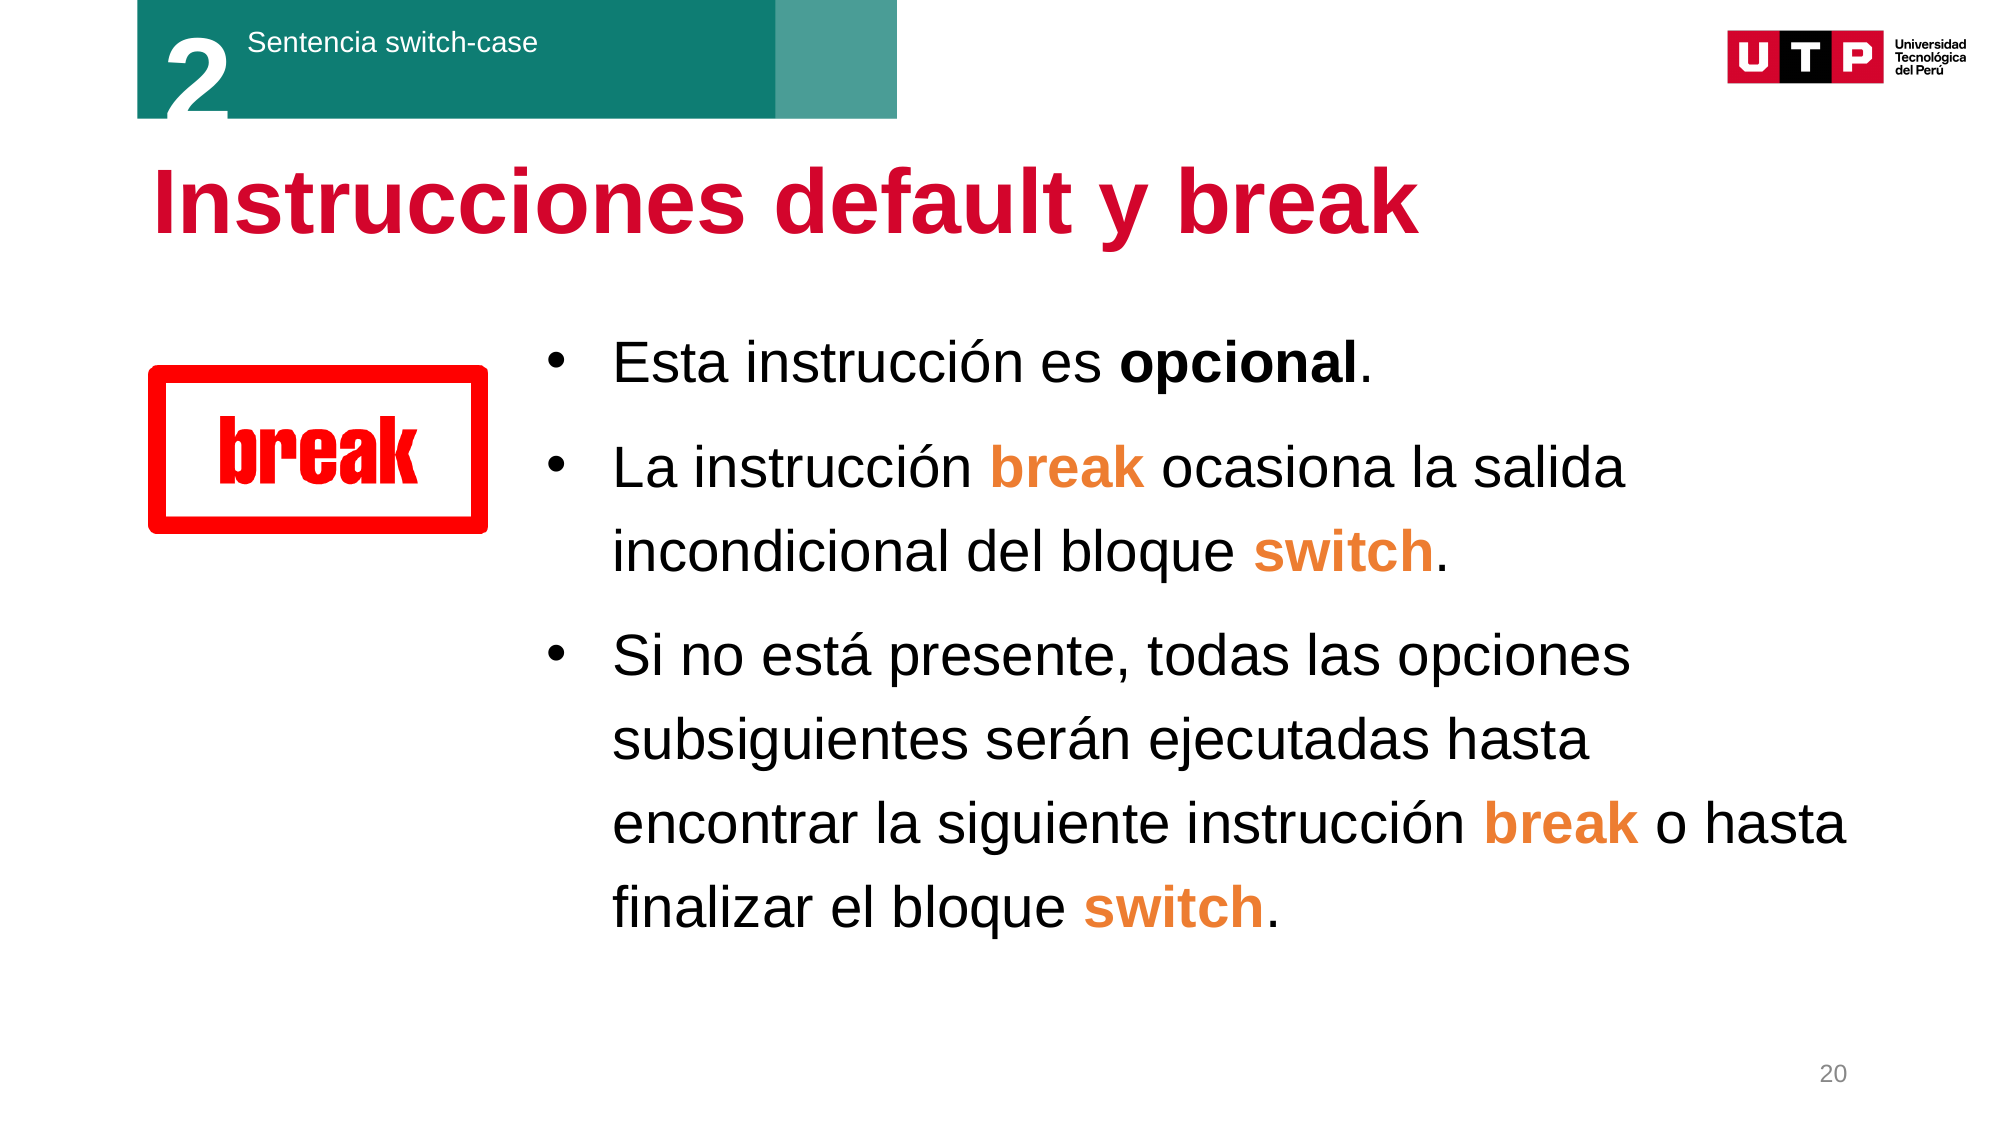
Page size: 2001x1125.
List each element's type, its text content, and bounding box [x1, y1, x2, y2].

slide_number 20 [1412, 1064, 1863, 1103]
picture [148, 363, 489, 563]
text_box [137, 0, 898, 161]
picture [1716, 22, 1973, 89]
list Esta instrucción es opcional. La instrucción break ocasiona la salida incondicional del bloque switch. Si no está presente, todas las opciones subsiguientes serán ejecutadas hasta encontrar la siguiente instrucción break o hasta finalizar el bloque switch. [522, 302, 1863, 1064]
title Instrucciones default y break [137, 139, 1863, 269]
